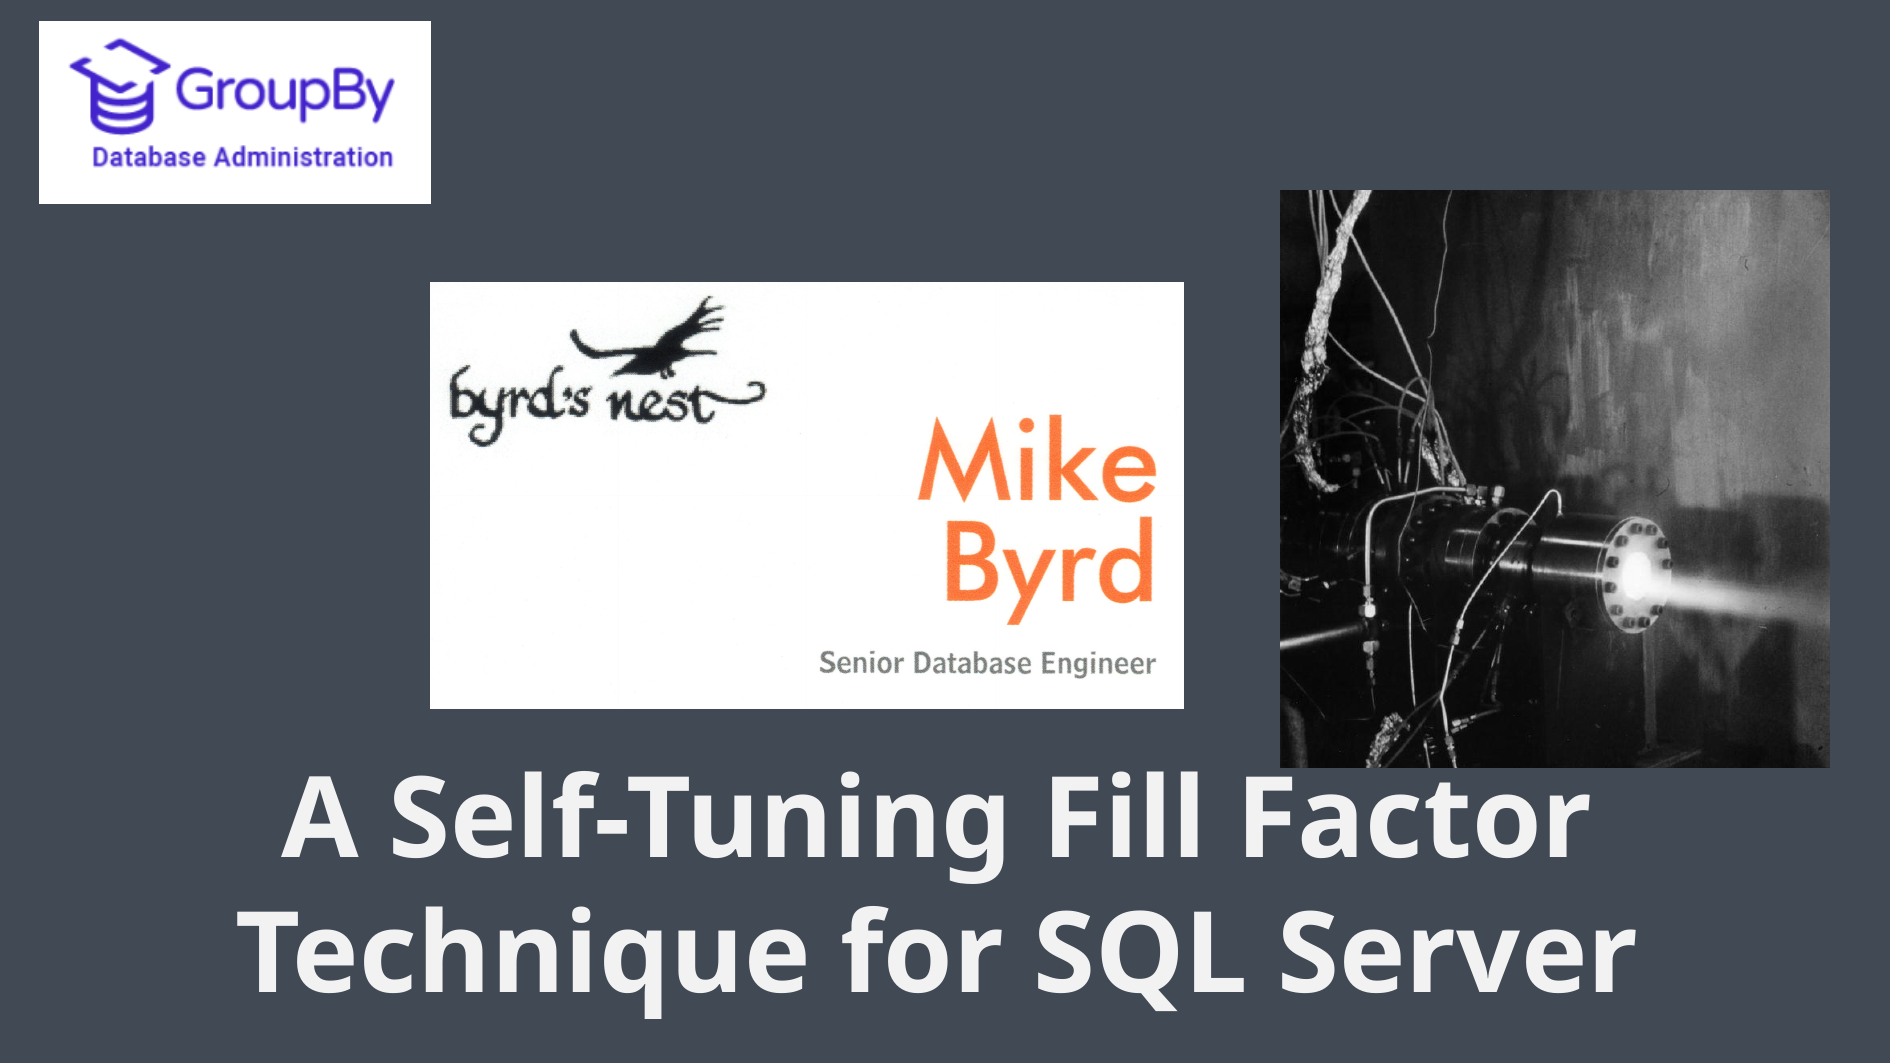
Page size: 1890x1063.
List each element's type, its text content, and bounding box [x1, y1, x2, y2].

picture [39, 21, 431, 204]
picture [1280, 190, 1830, 768]
title A Self-Tuning Fill Factor Technique for SQL Server [214, 747, 1661, 1013]
picture [429, 282, 1184, 710]
